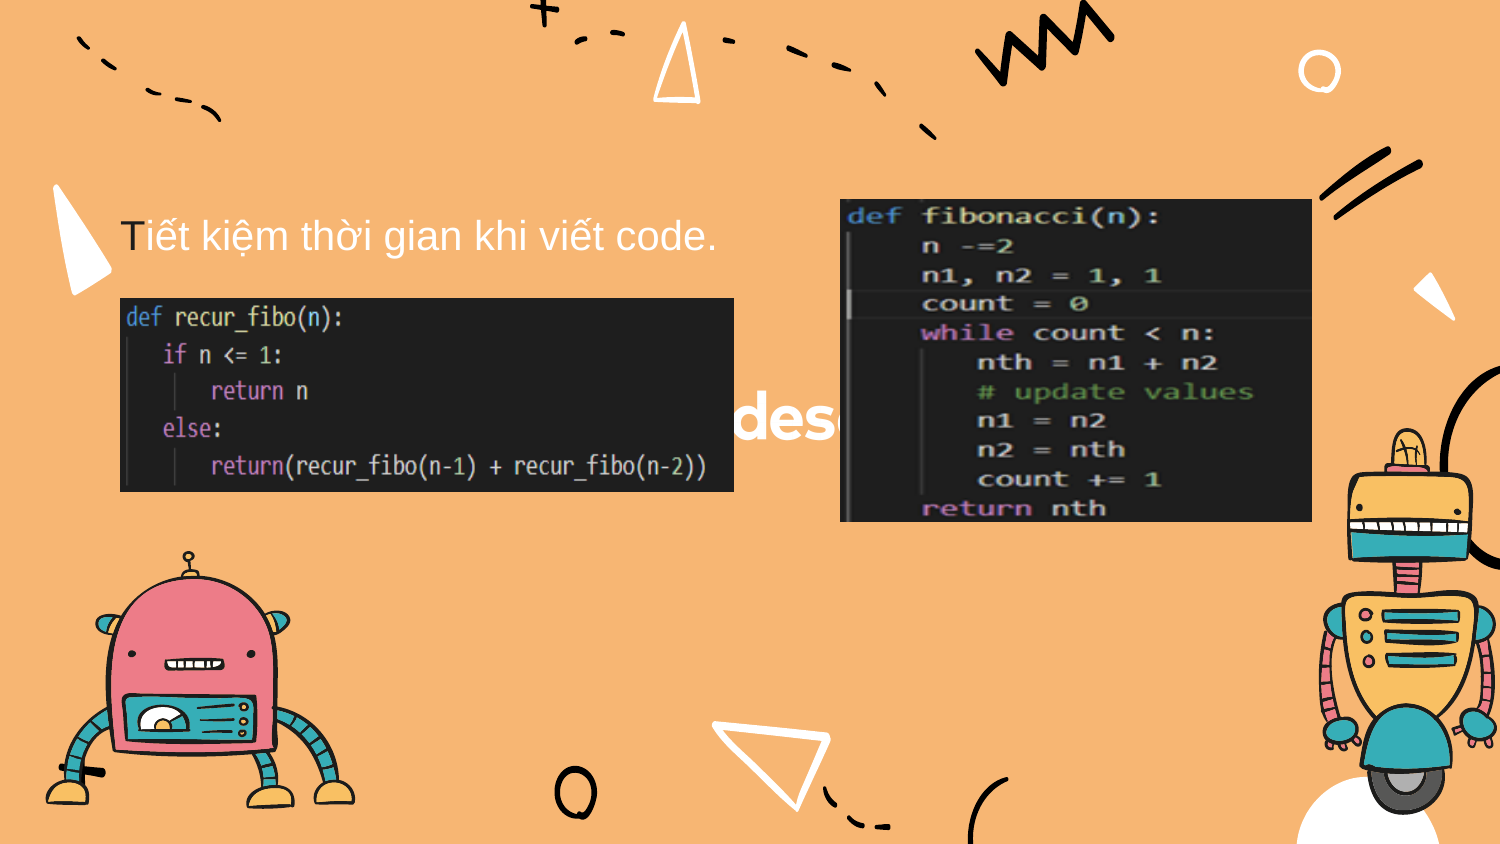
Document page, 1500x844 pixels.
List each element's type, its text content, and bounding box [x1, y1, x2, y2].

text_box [45, 550, 356, 809]
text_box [1318, 427, 1498, 815]
picture [119, 199, 1312, 522]
title Tiết kiệm thời gian khi viết code. [105, 151, 894, 317]
